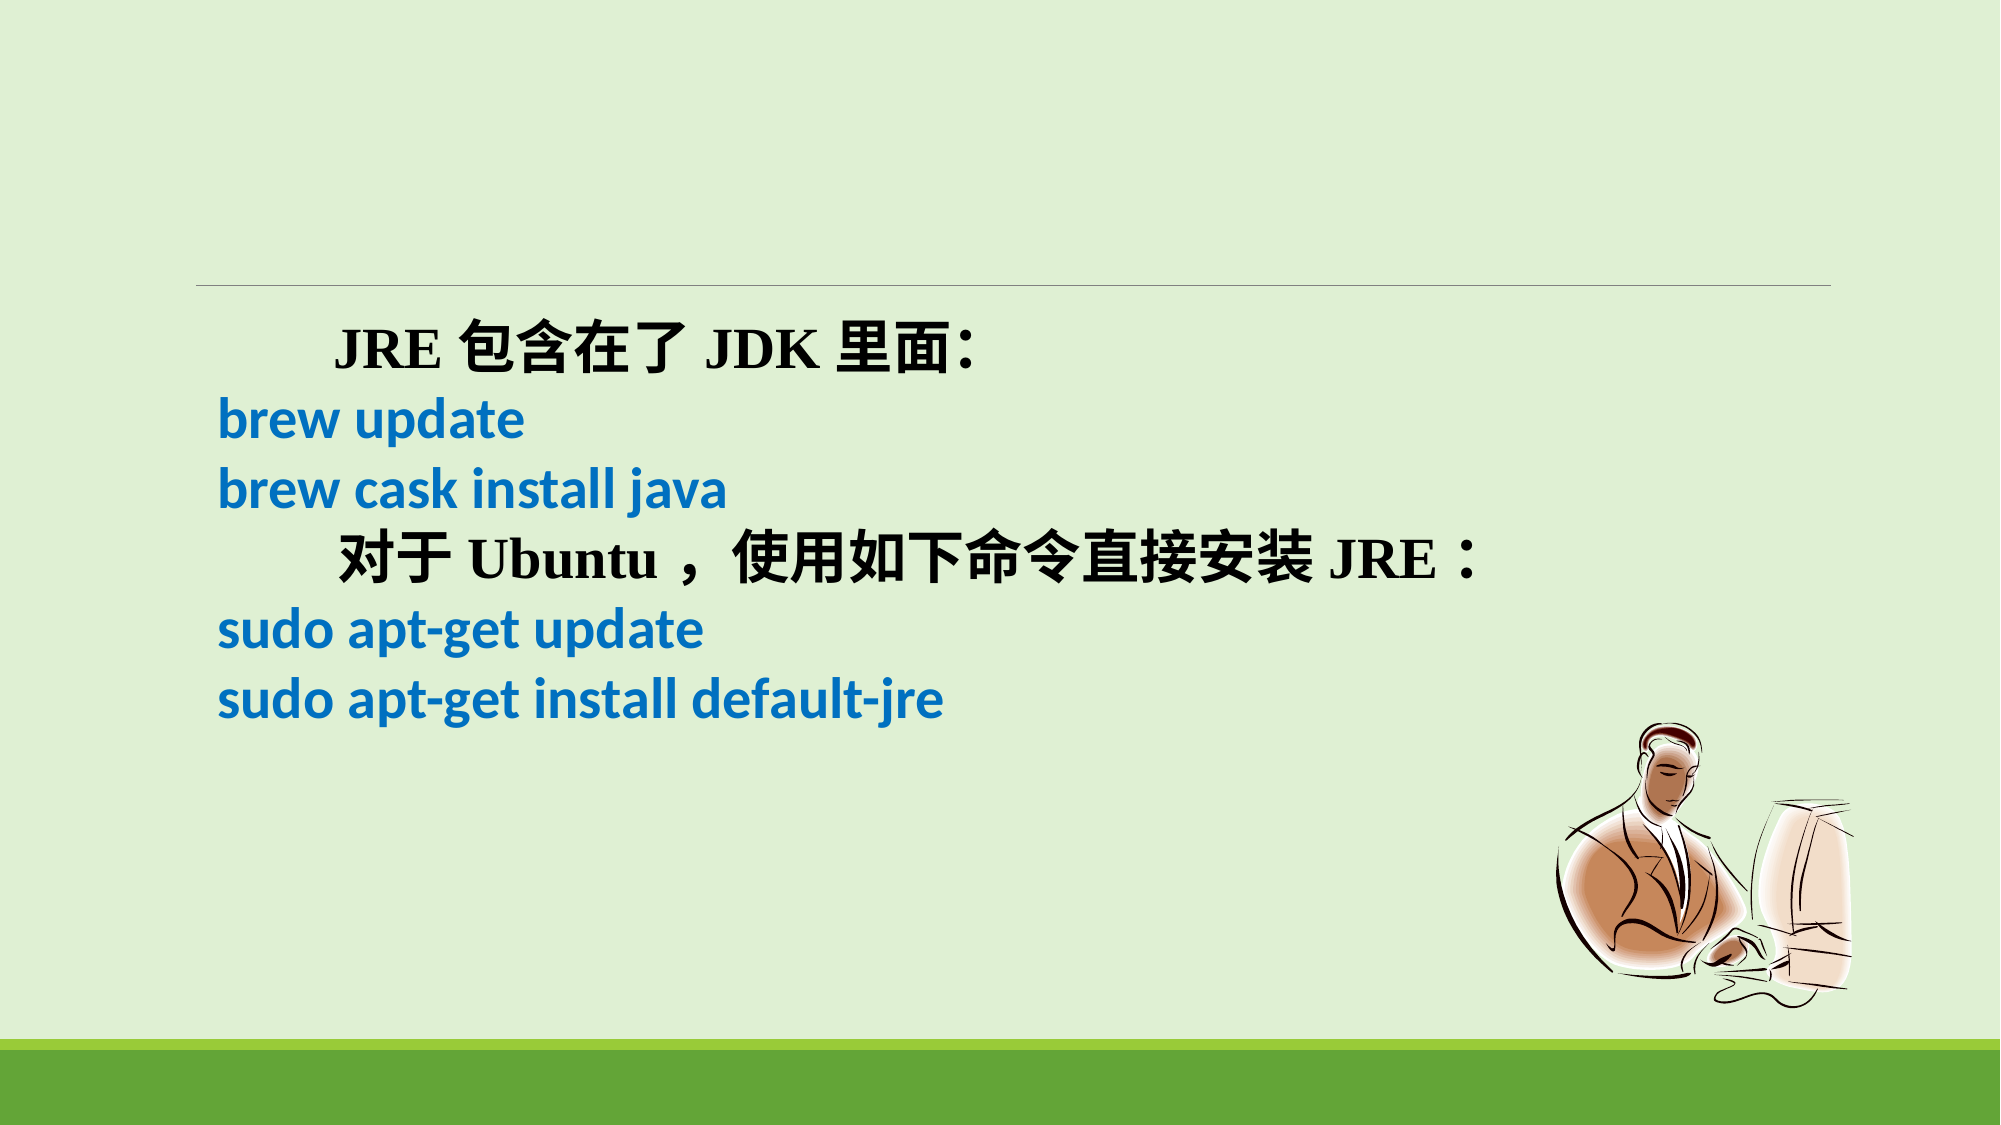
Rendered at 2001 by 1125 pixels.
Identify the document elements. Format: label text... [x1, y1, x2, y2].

picture [1546, 720, 1855, 1013]
list JRE包含在了JDK里面： brew update brew cask install java 对于Ubuntu，使用如下命令直接安装JRE： sudo apt-get update sudo apt-get install default-jre [180, 302, 1830, 963]
